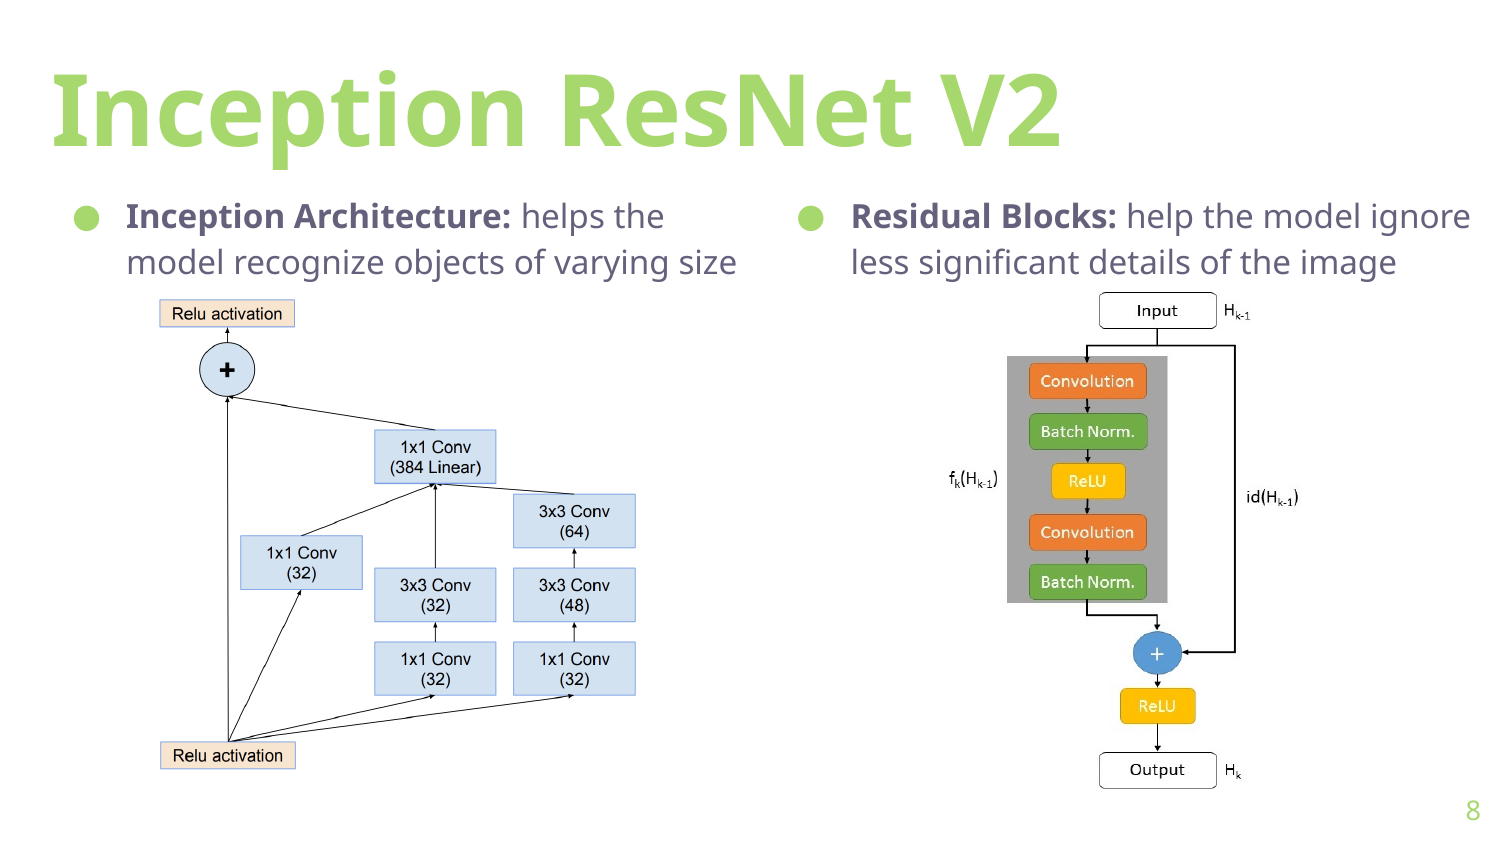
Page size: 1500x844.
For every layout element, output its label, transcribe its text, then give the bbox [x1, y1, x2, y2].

picture [940, 287, 1309, 799]
picture [148, 287, 653, 779]
slide_number ‹#› [1391, 779, 1482, 844]
title Inception ResNet V2 [51, 72, 1449, 167]
list Inception Architecture: helps the model recognize objects of varying size [51, 189, 750, 750]
list Residual Blocks: help the model ignore less significant details of the image [775, 189, 1475, 750]
